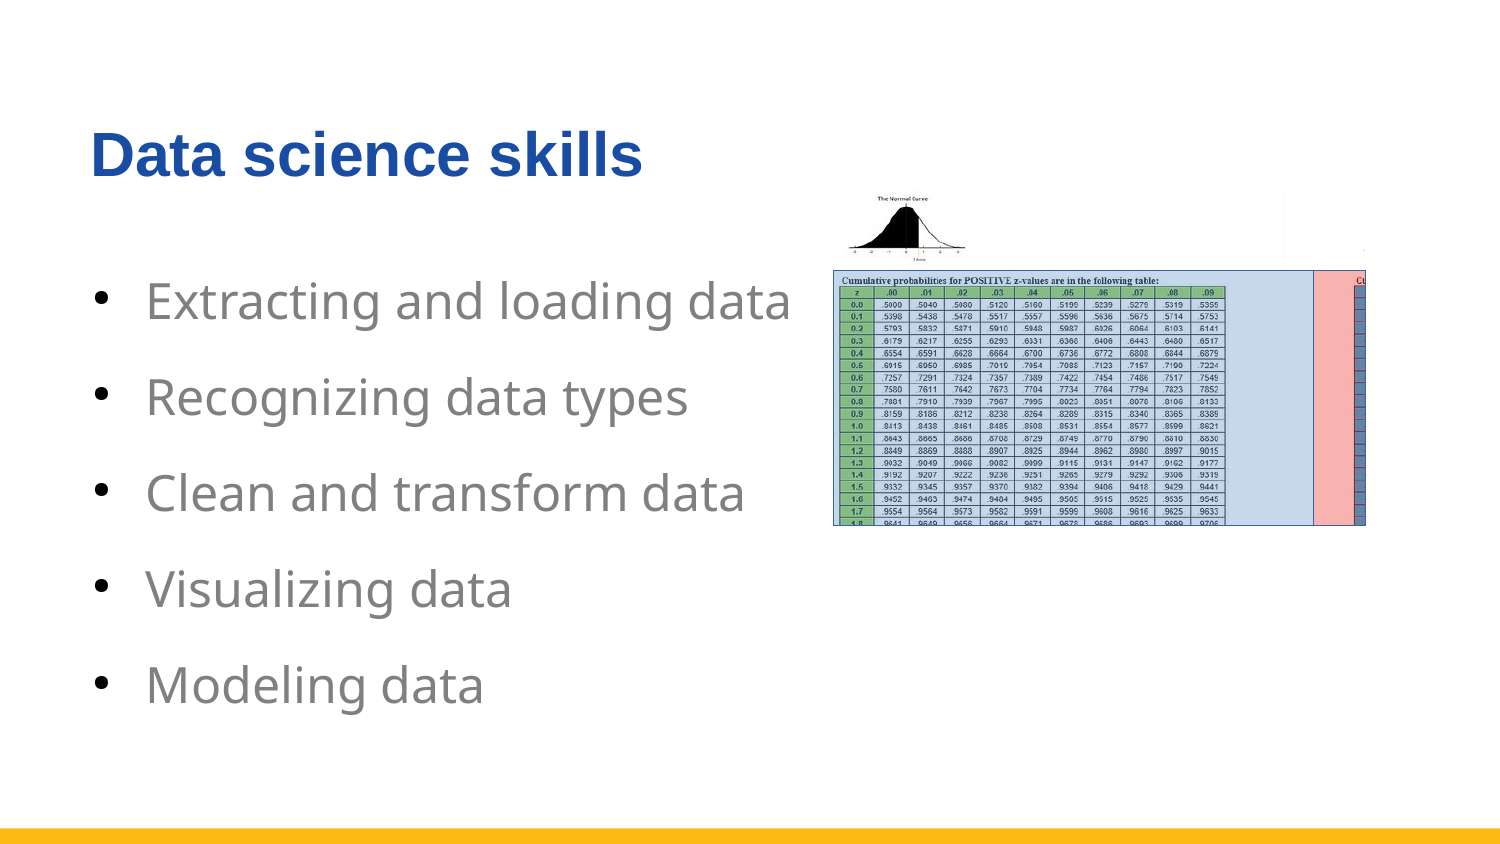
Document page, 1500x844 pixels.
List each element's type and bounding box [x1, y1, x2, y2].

picture [825, 184, 1365, 525]
title [75, 0, 1425, 197]
list [75, 200, 1425, 765]
